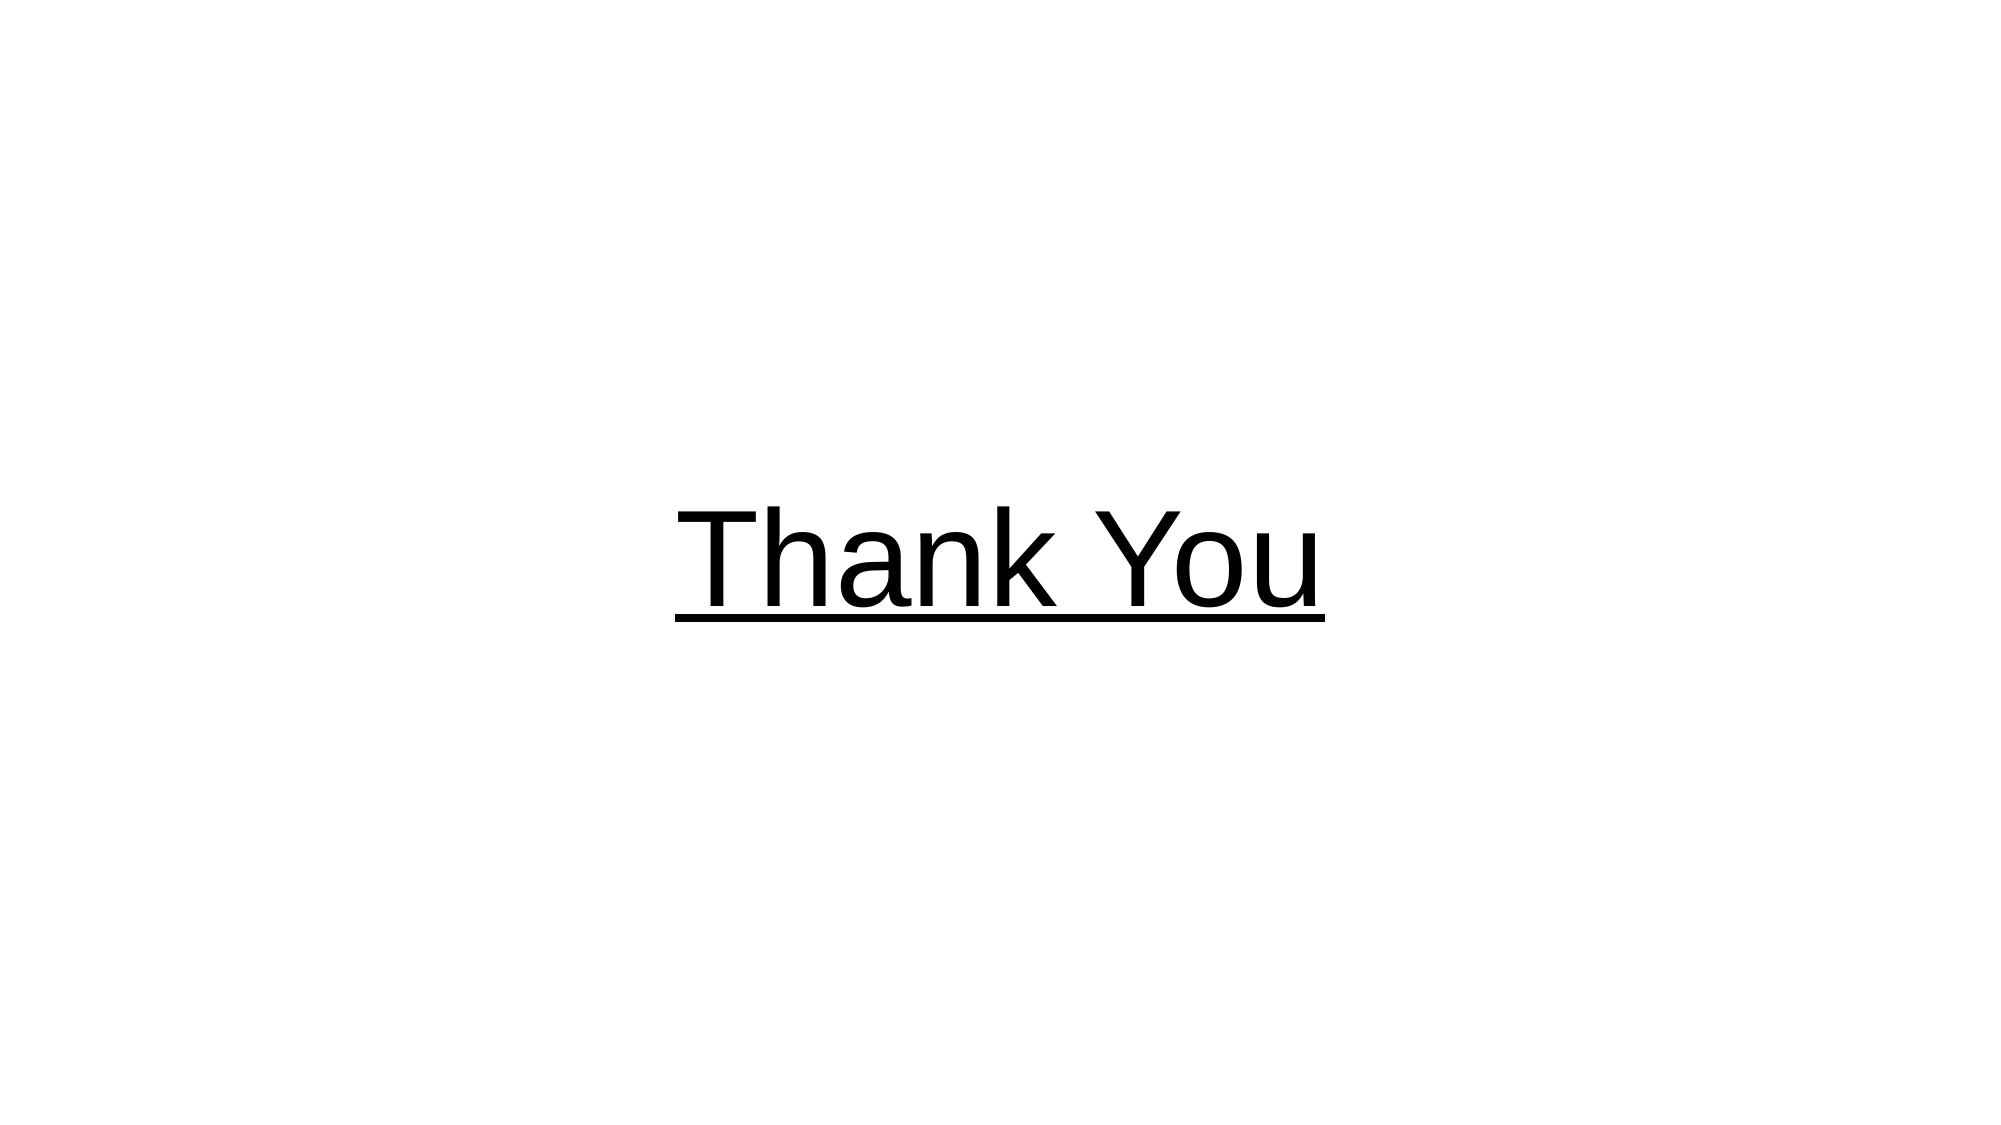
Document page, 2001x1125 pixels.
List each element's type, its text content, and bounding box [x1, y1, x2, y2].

title Thank You [137, 453, 1863, 672]
